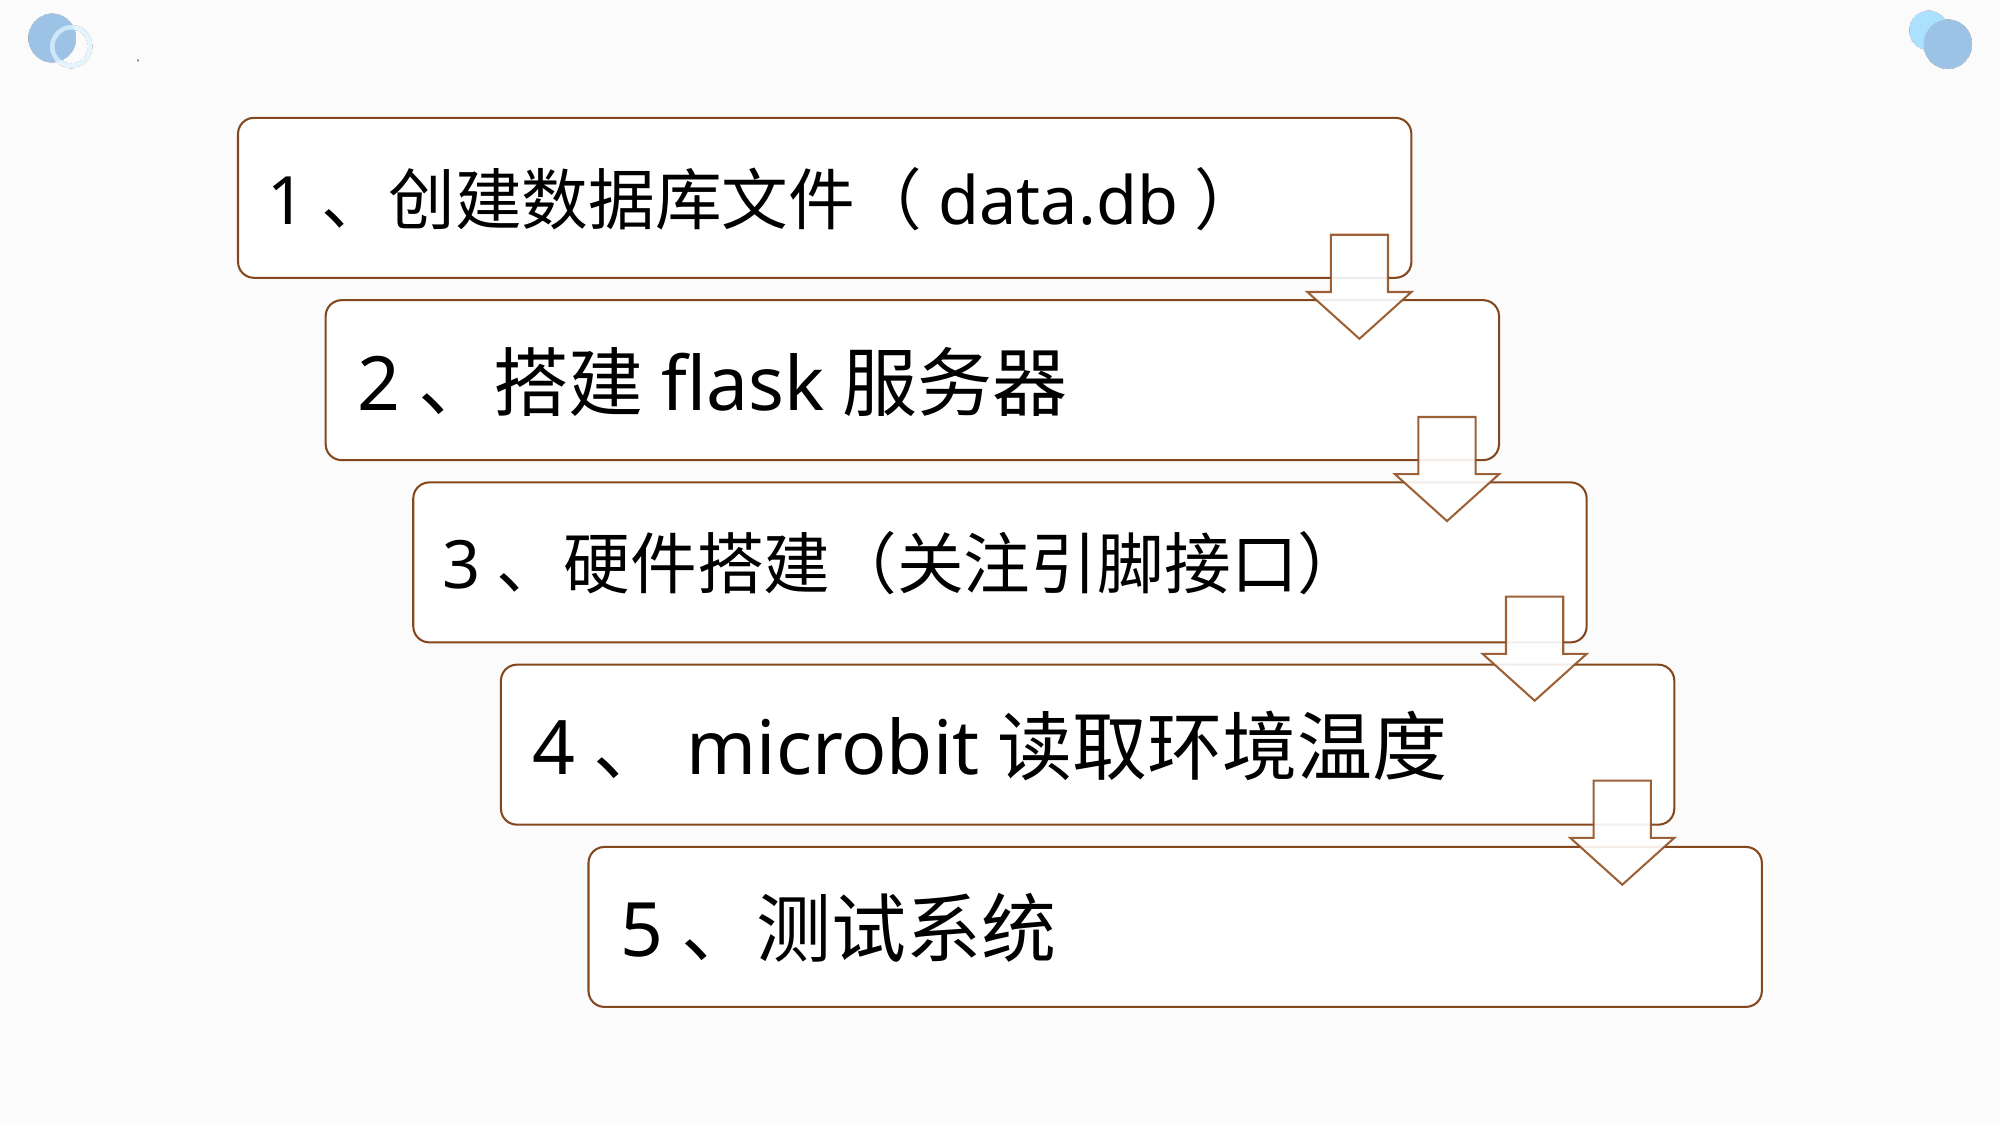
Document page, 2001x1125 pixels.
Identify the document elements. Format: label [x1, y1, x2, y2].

picture [0, 0, 118, 80]
picture [1881, 0, 2000, 80]
text_box [238, 117, 1762, 1007]
